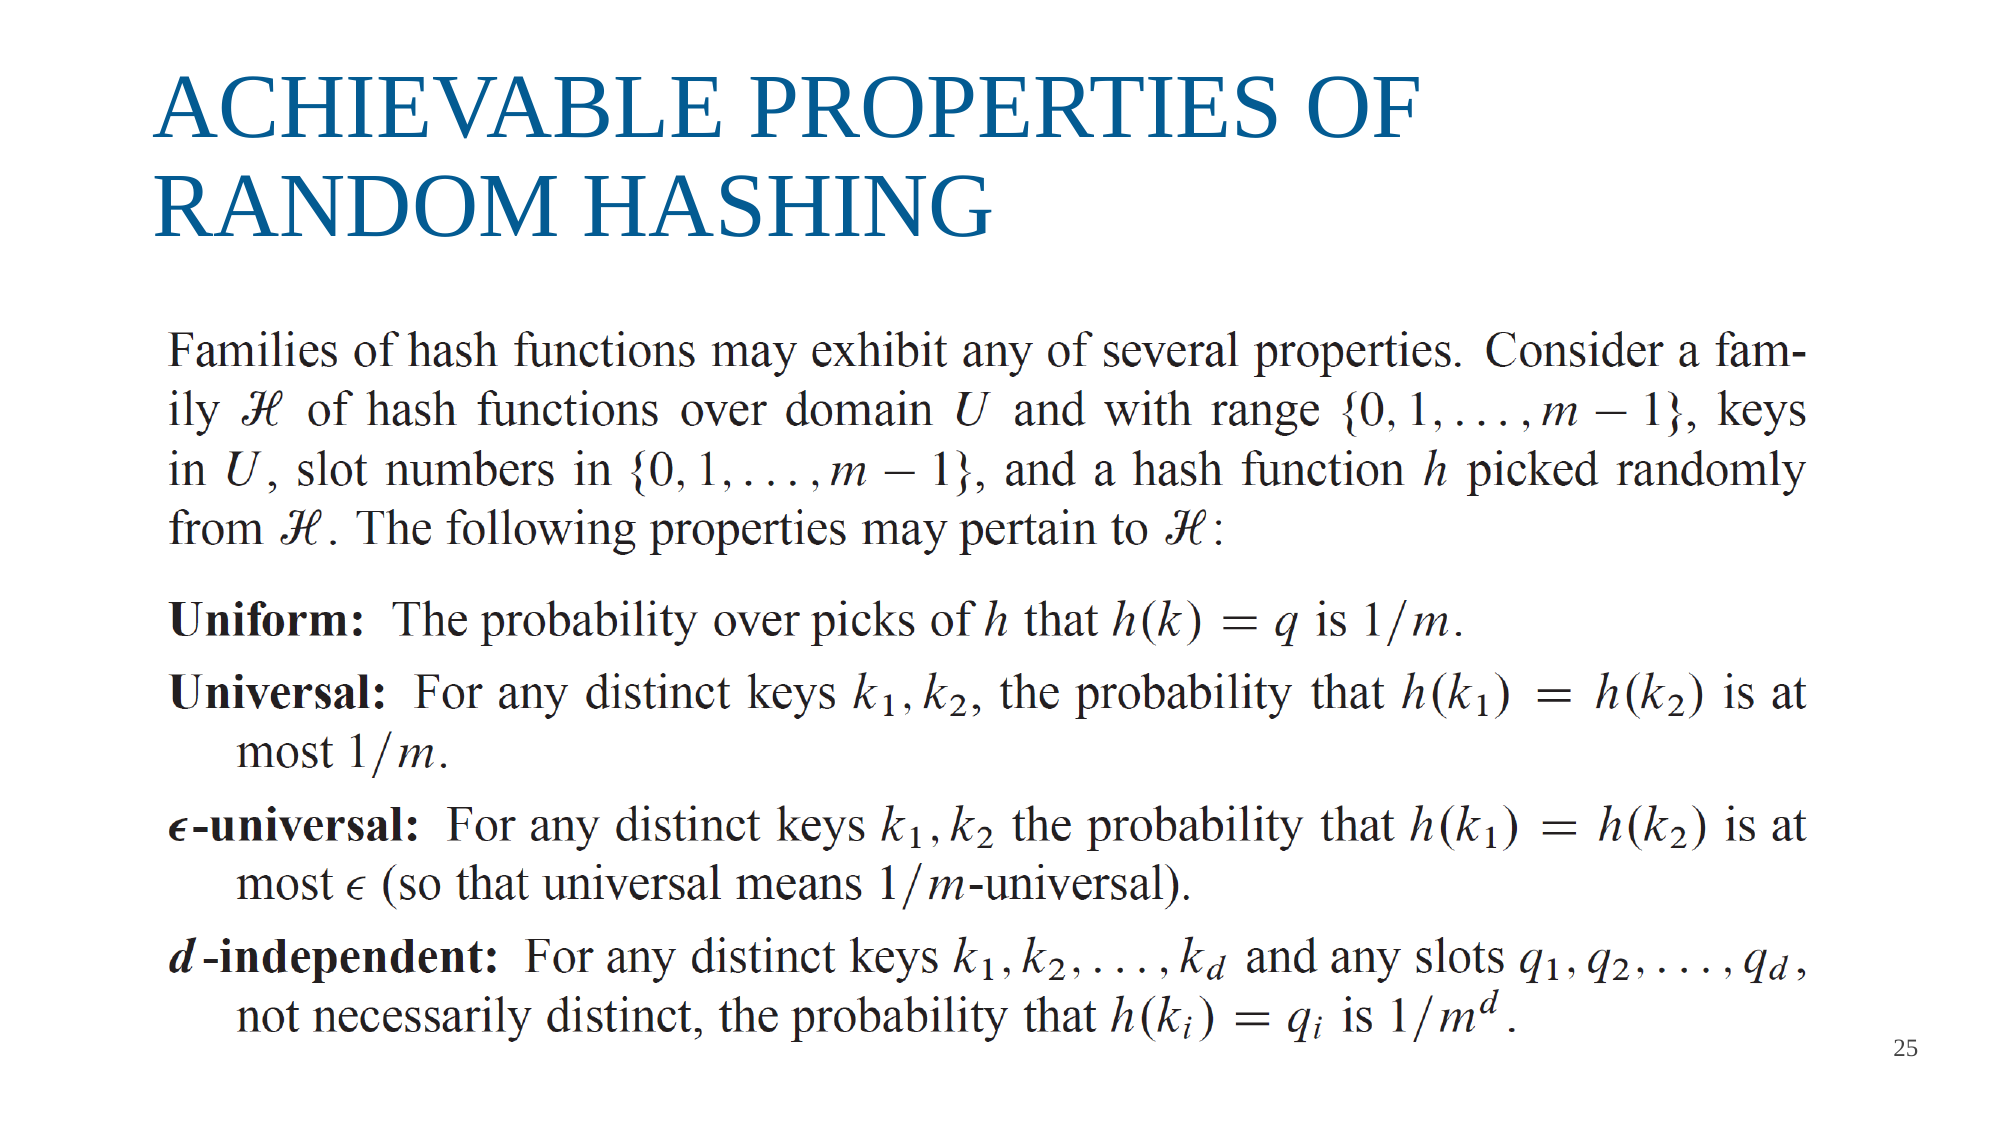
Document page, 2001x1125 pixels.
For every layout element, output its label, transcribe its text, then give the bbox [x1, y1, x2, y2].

slide_number 25 [1483, 1016, 1934, 1077]
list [152, 309, 1820, 1052]
title ACHIEVABLE PROPERTIES OF RANDOM HASHING [137, 48, 1863, 266]
